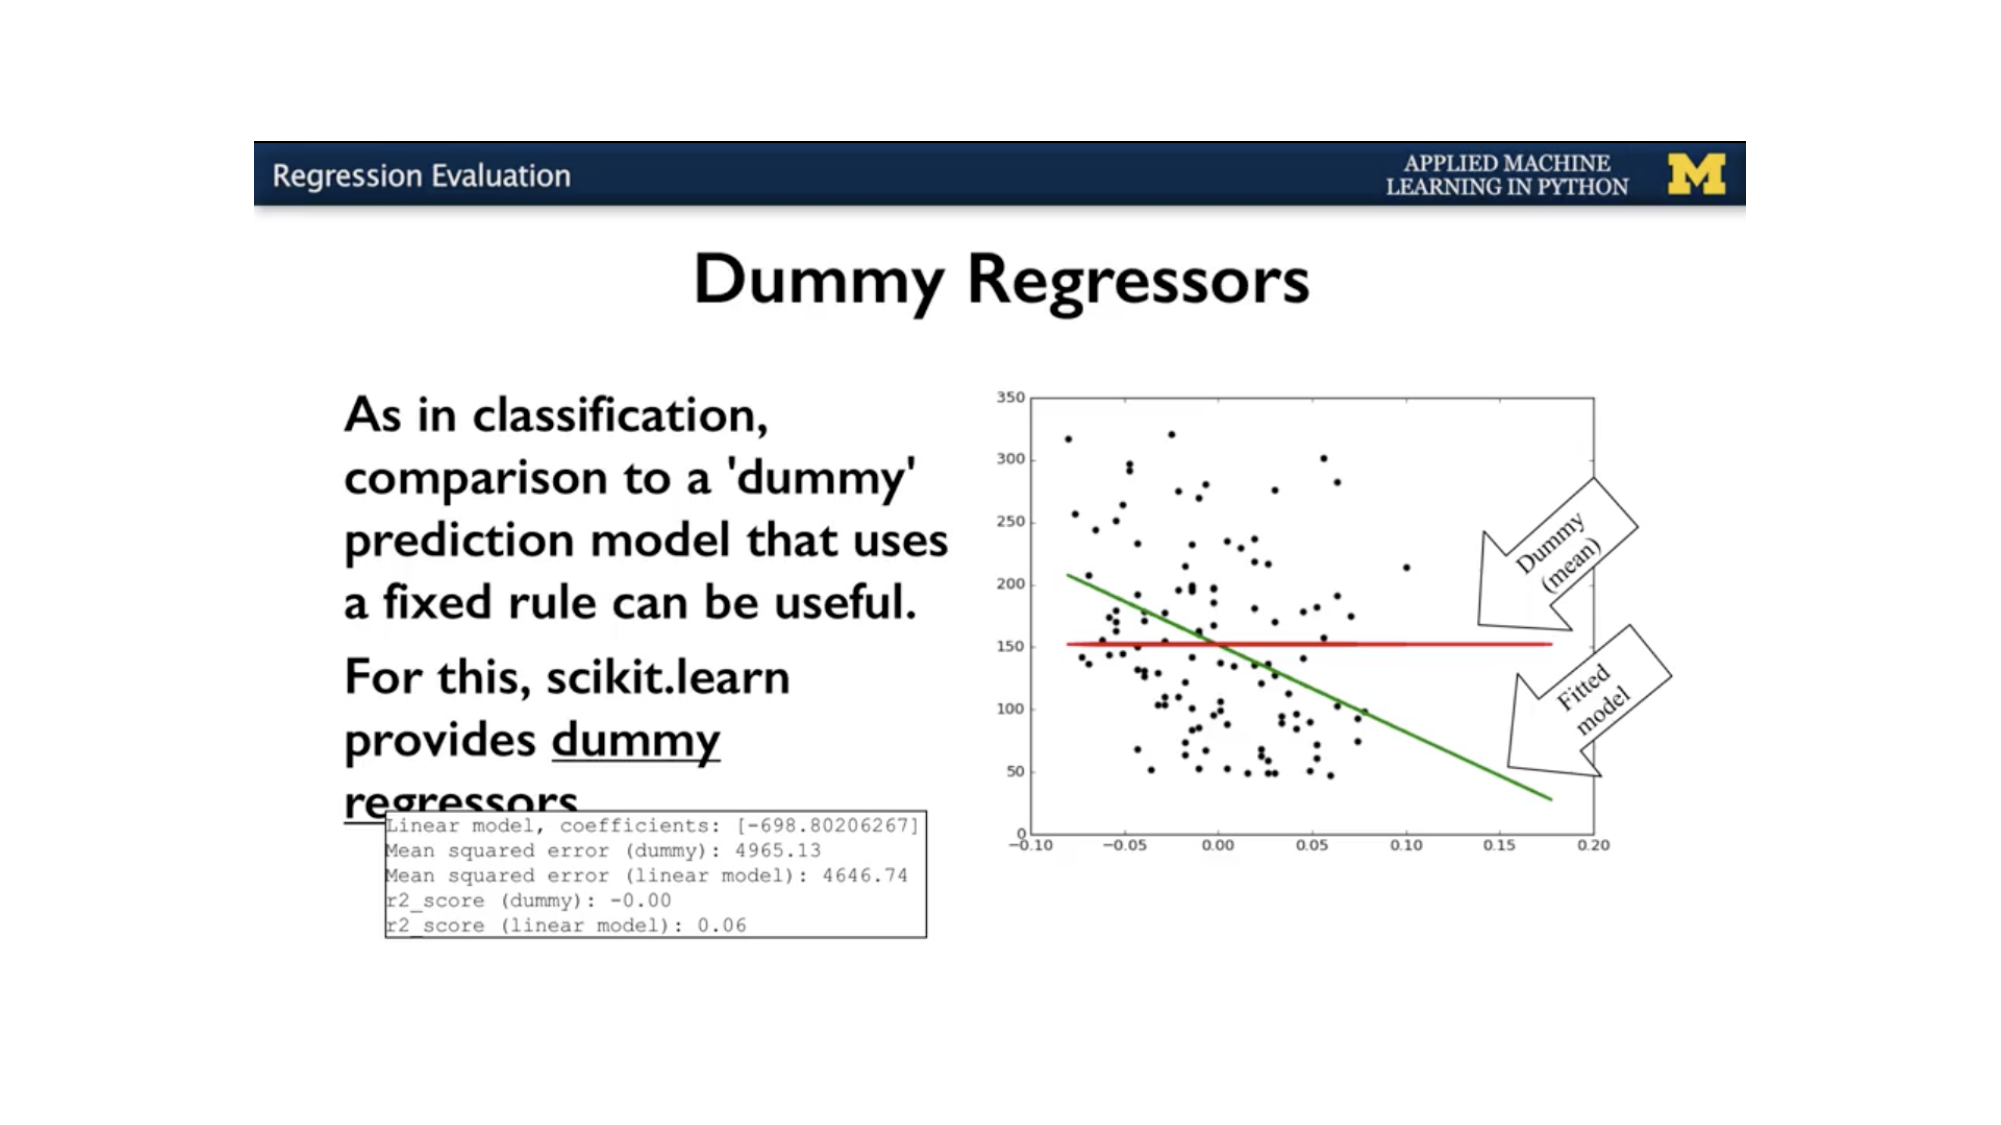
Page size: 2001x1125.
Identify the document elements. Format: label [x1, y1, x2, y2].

picture [254, 141, 1746, 984]
